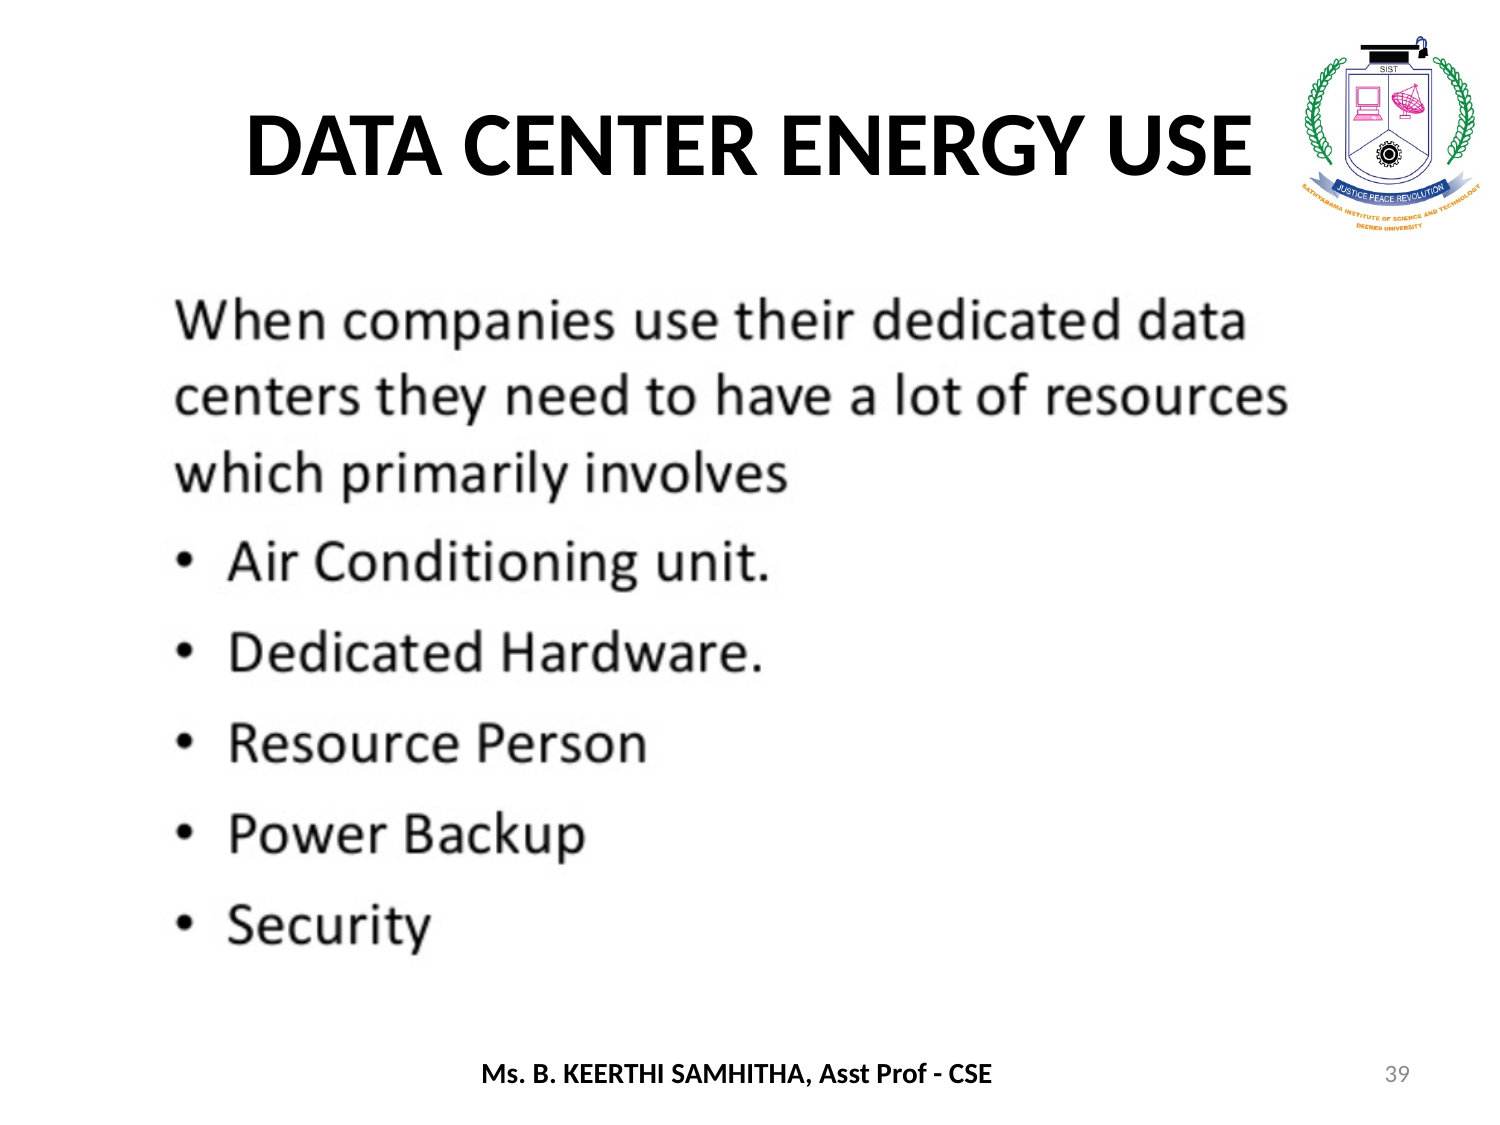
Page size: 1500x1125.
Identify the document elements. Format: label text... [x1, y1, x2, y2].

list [123, 231, 1355, 1000]
slide_number 39 [1074, 1042, 1425, 1103]
title DATA CENTER ENERGY USE [75, 45, 1425, 233]
picture [1280, 30, 1500, 251]
